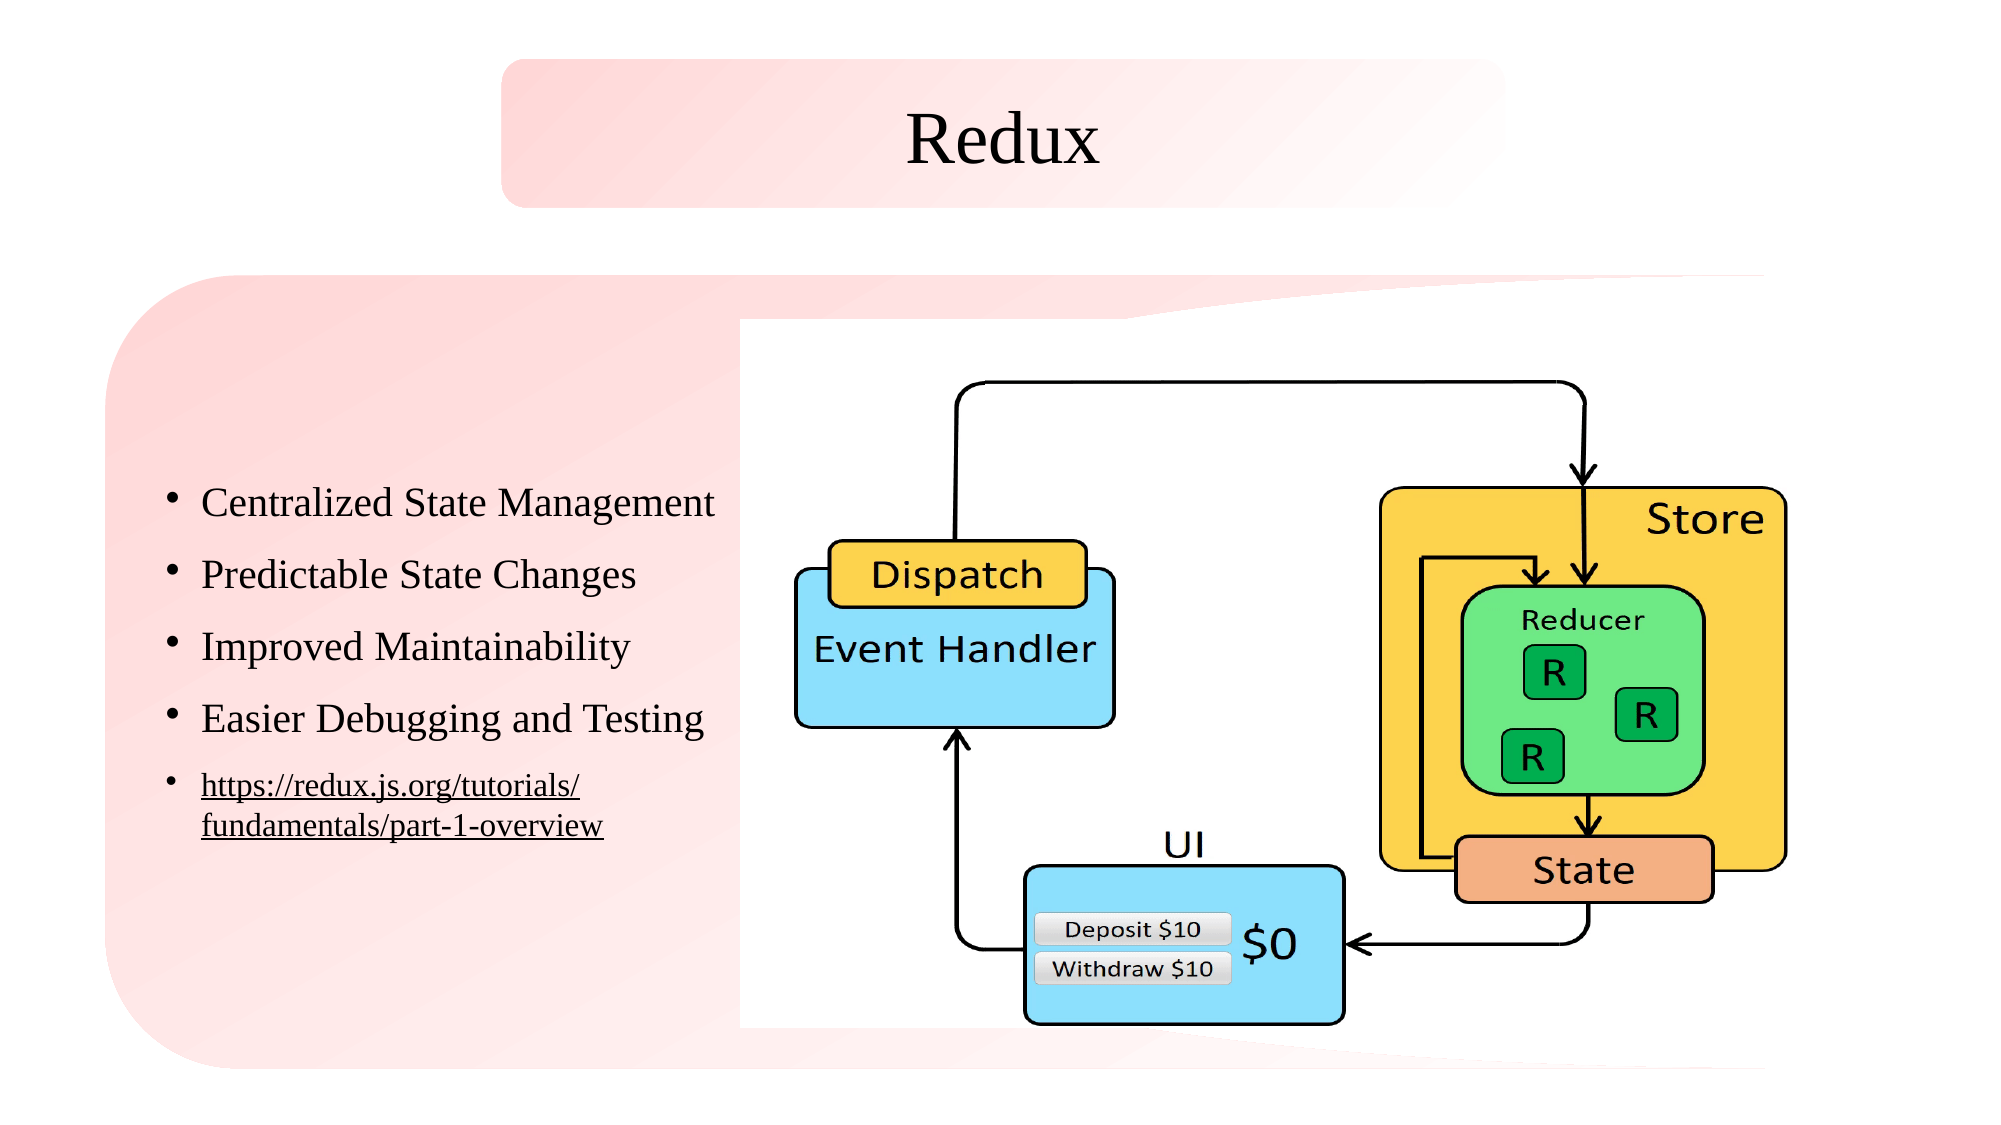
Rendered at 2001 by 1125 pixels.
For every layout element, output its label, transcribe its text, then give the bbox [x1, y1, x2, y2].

text_box Redux [501, 58, 1506, 208]
picture [739, 319, 1862, 1028]
text_box [105, 275, 1765, 1069]
text_box Centralized State Management Predictable State Changes Improved Maintainability Easier Debugging and Testing https://redux.js.org/tutorials/fundamentals/part-1-overview [150, 480, 734, 838]
